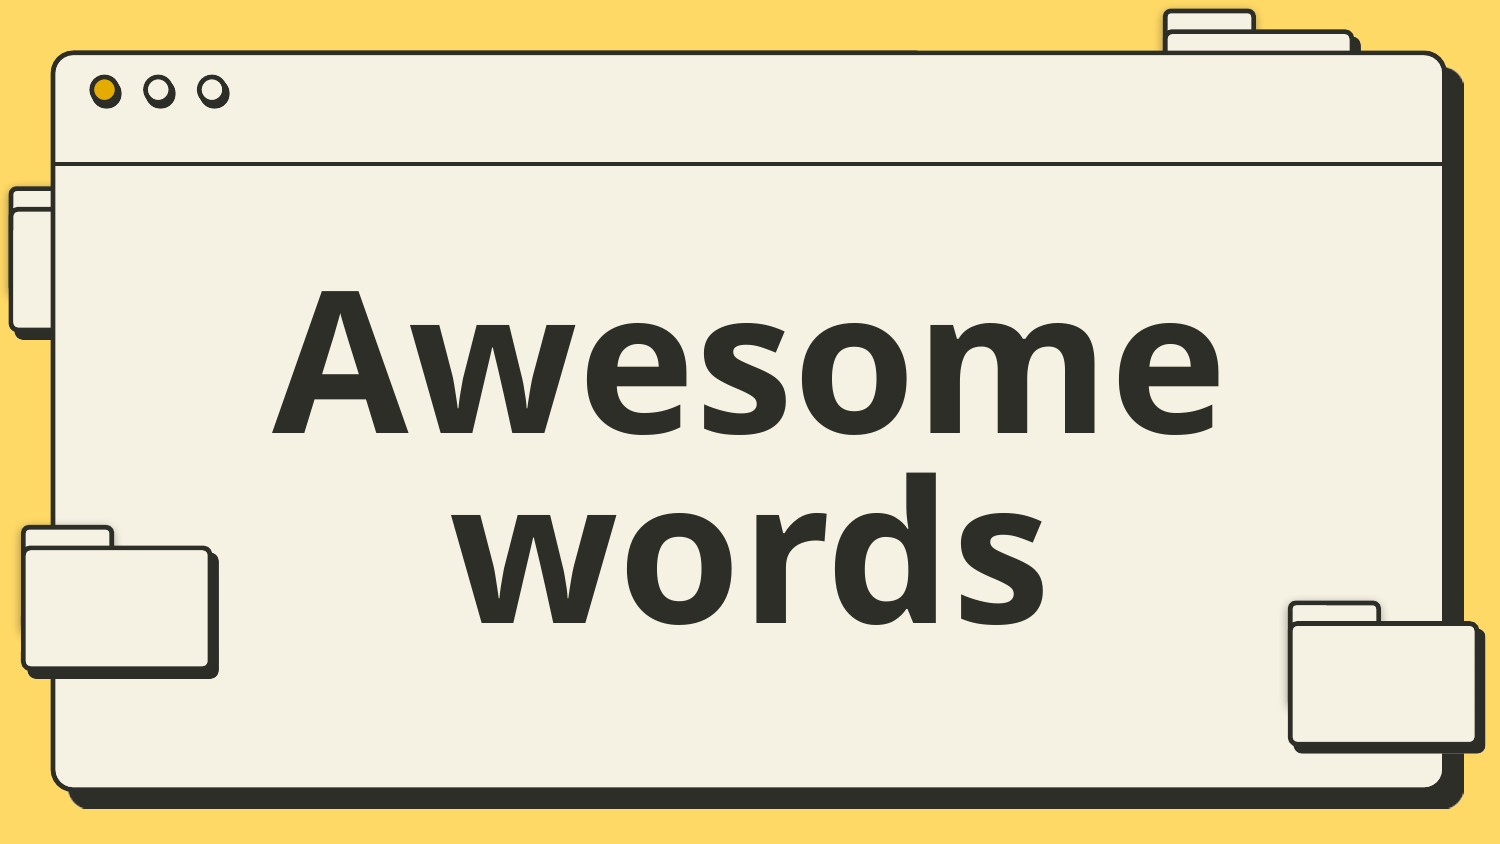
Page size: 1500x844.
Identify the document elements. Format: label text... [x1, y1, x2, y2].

title Awesome words [226, 277, 1274, 667]
